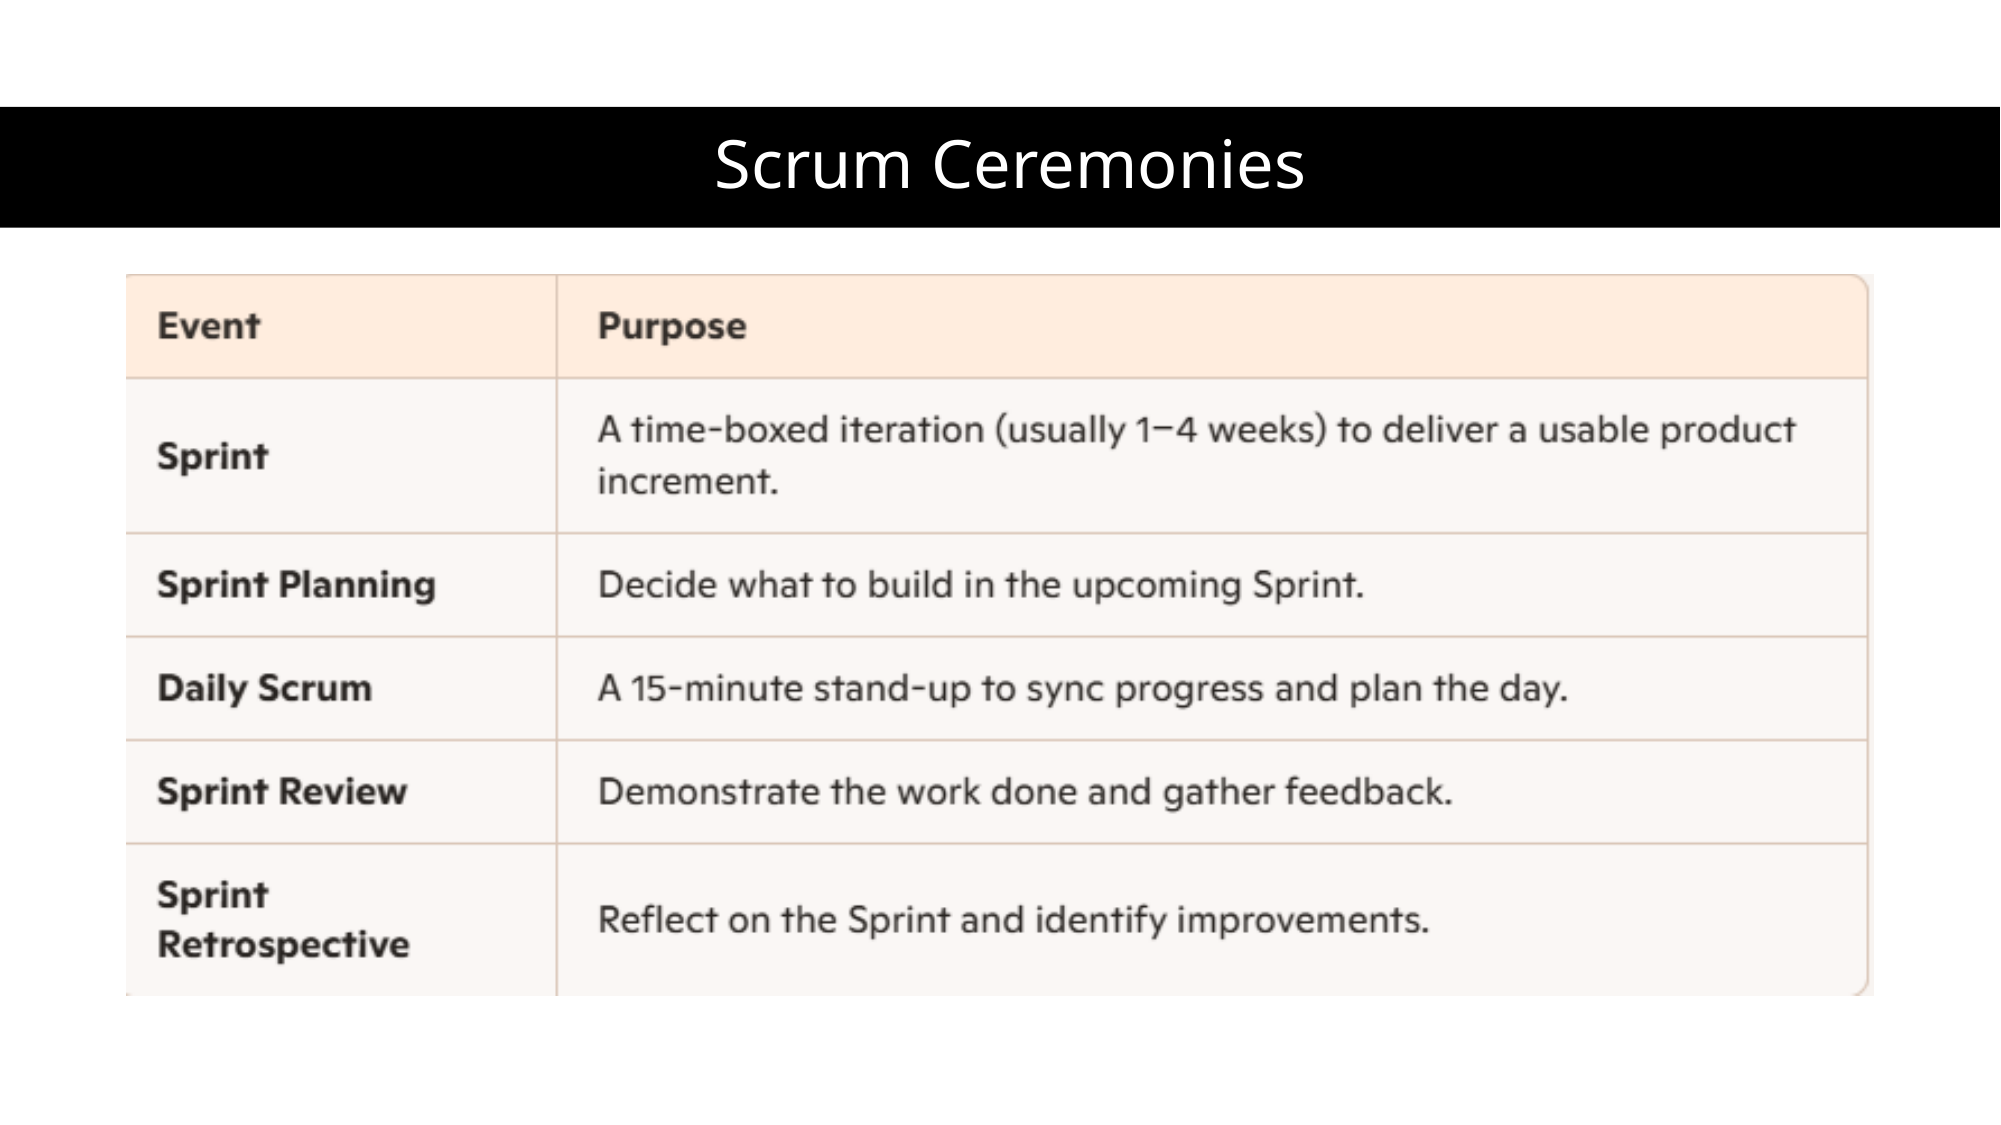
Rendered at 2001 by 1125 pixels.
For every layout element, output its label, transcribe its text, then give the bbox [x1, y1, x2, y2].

title Scrum Ceremonies [91, 105, 1931, 228]
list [125, 274, 1875, 997]
text_box [0, 105, 2000, 229]
